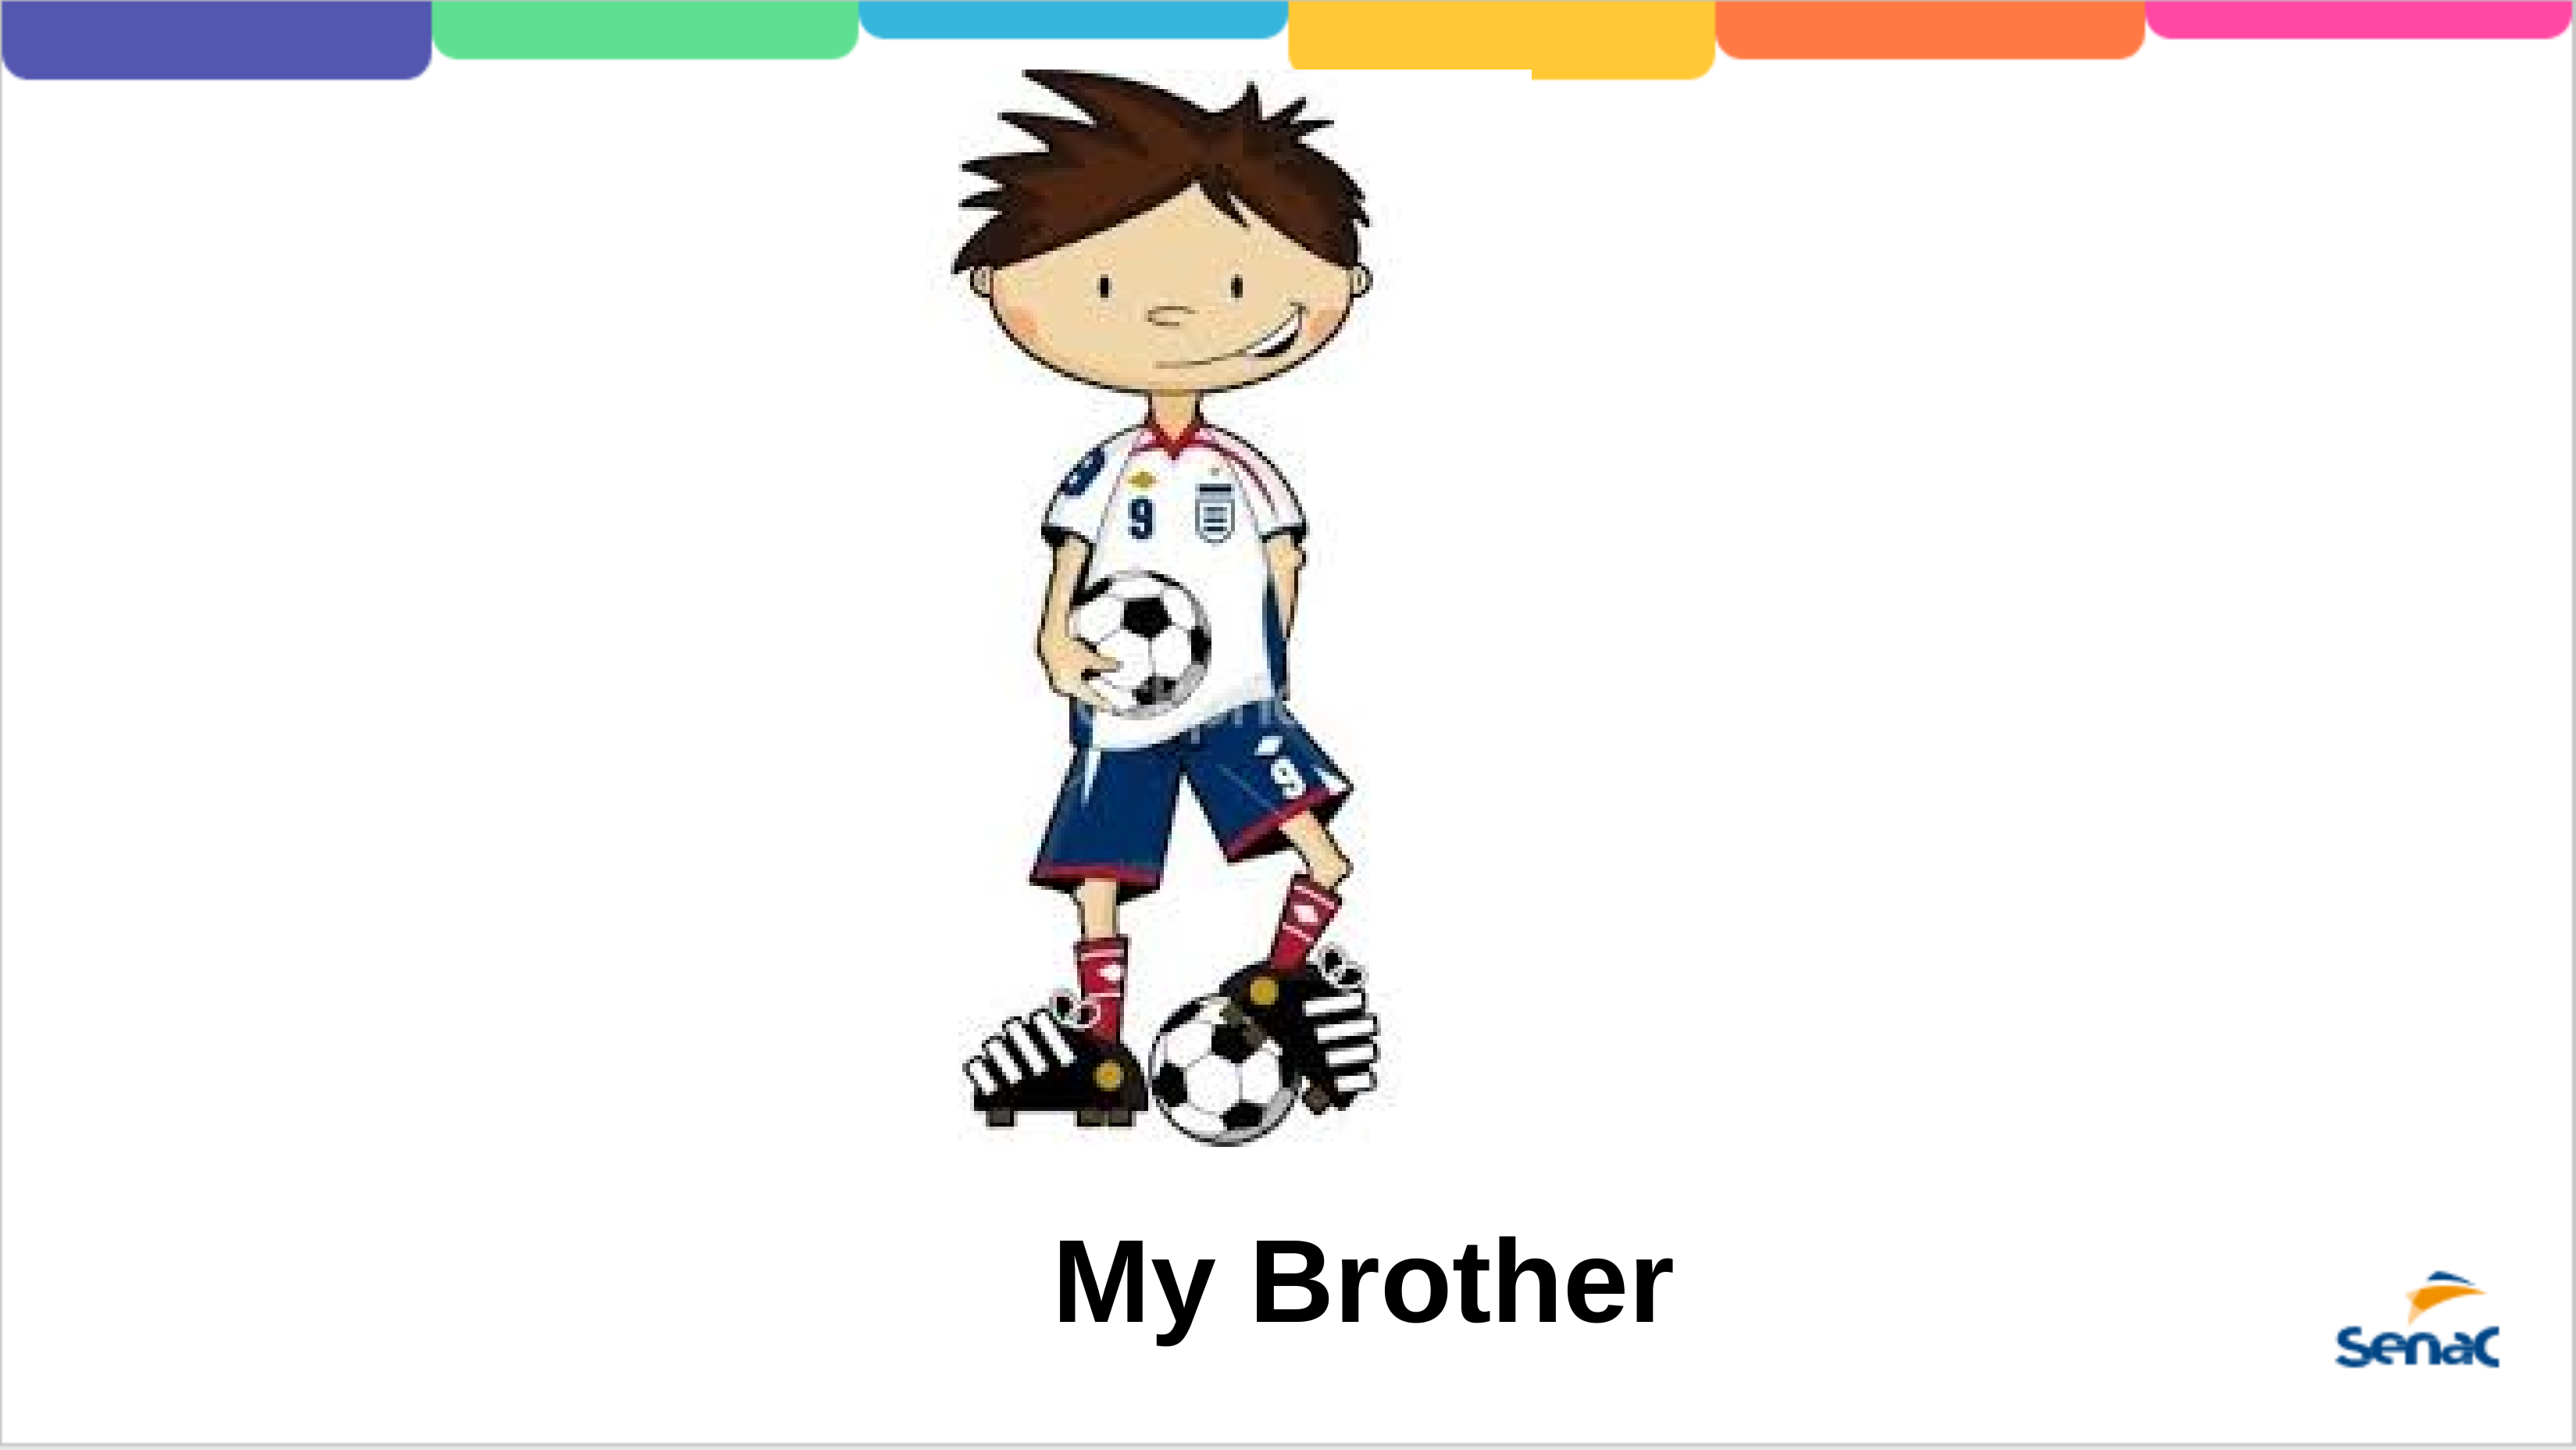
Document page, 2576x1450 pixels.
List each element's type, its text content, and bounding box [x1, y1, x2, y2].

text_box My Brother [633, 1198, 2095, 1352]
picture [0, 0, 2576, 1450]
